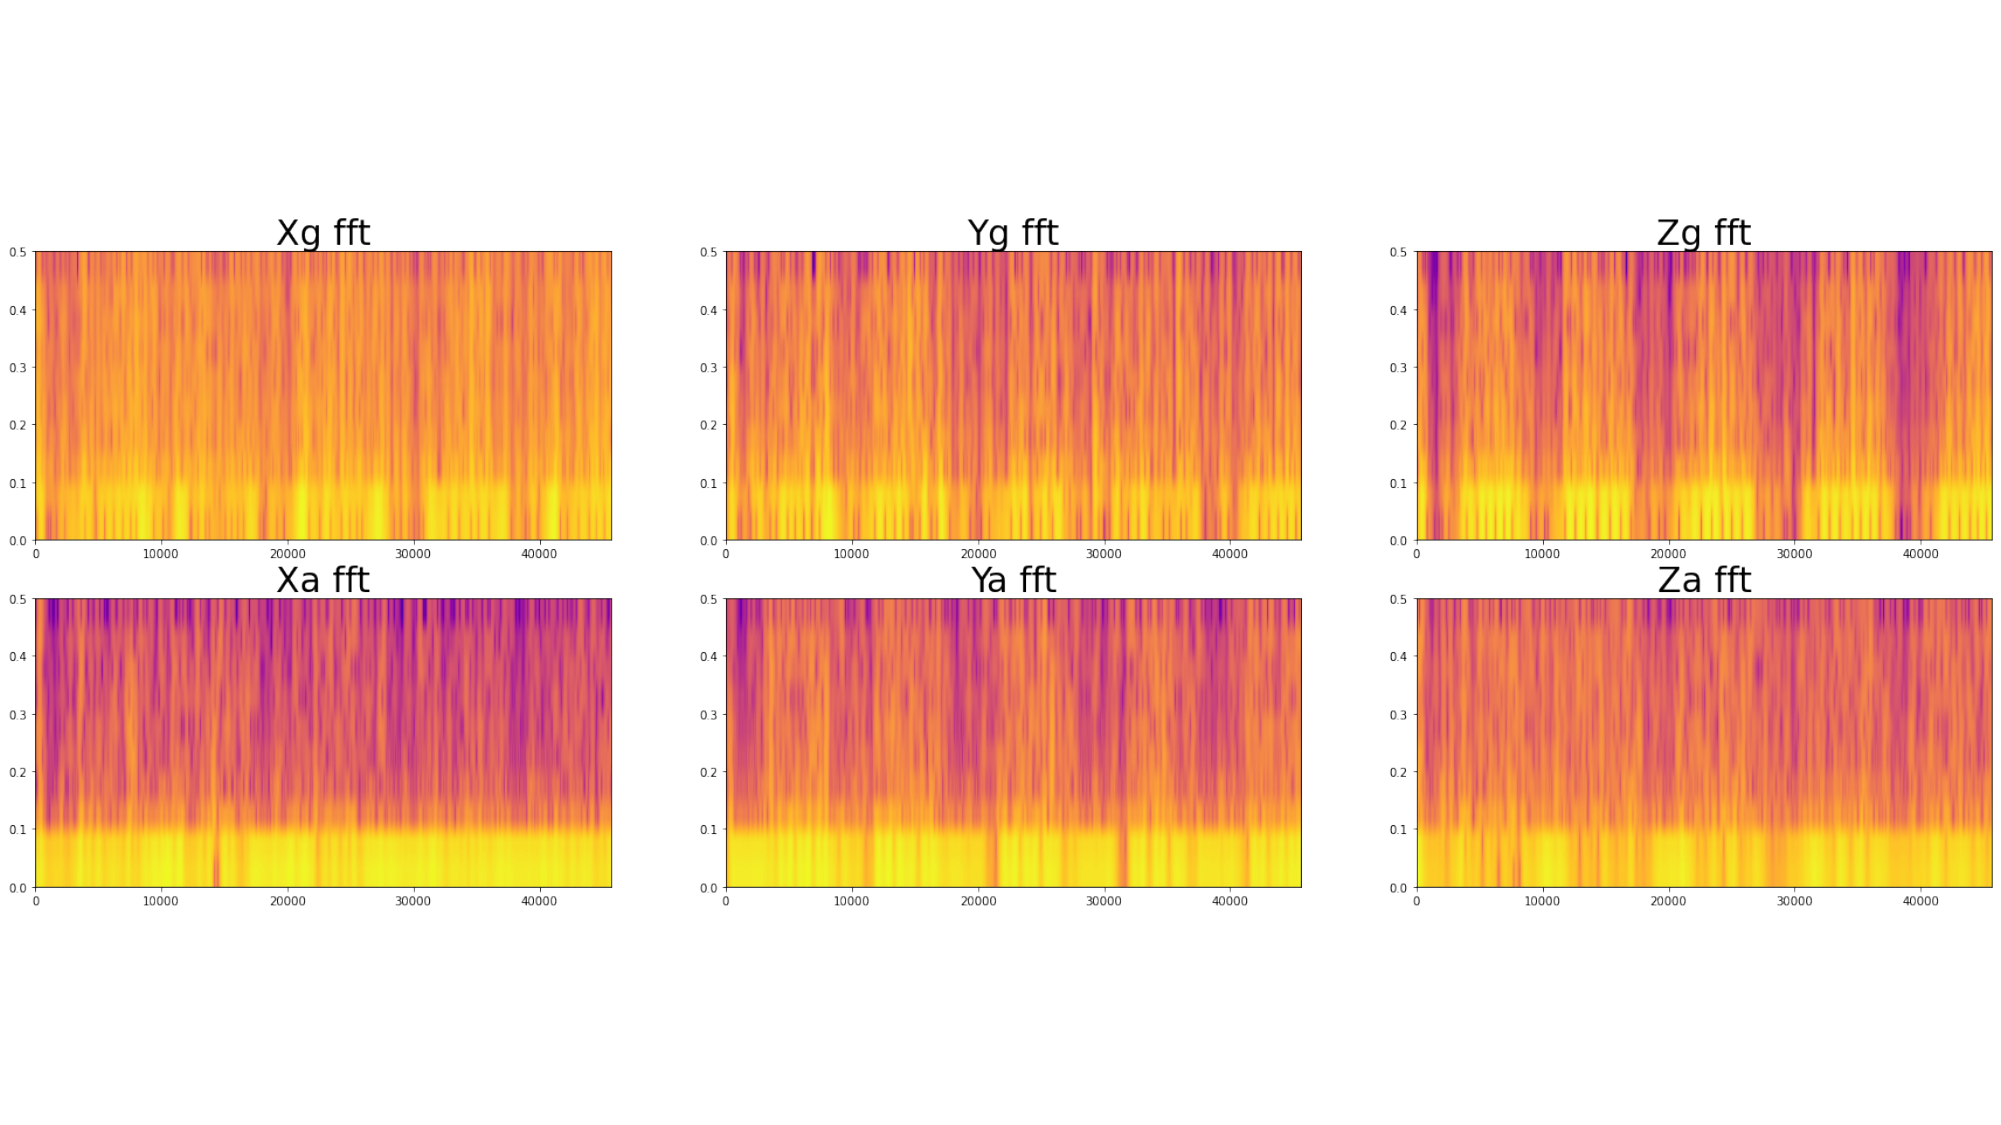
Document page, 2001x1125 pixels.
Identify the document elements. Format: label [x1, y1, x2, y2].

picture [0, 210, 2000, 915]
